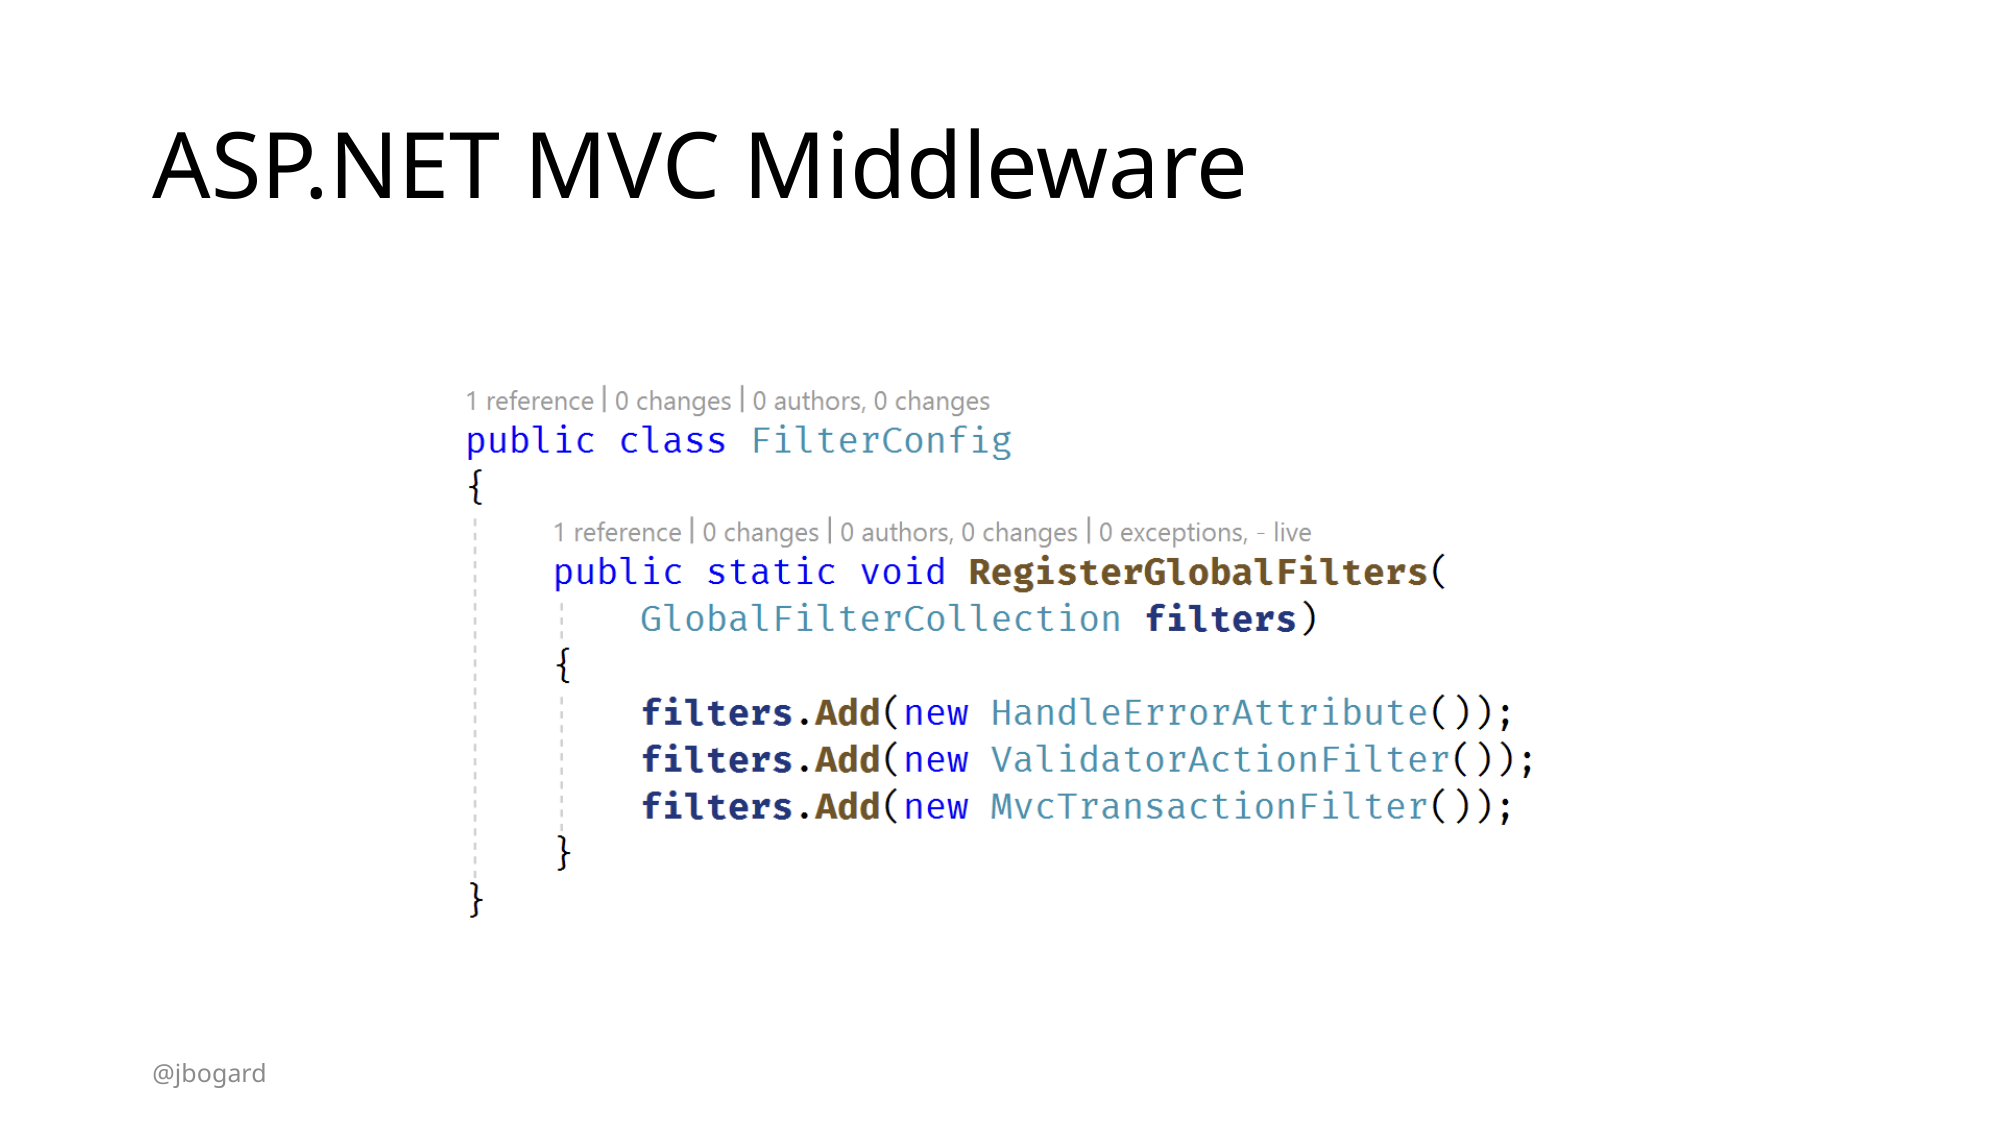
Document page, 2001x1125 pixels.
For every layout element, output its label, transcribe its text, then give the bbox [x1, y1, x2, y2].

slide_number @jbogard [137, 1042, 588, 1103]
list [443, 363, 1557, 950]
title ASP.NET MVC Middleware [137, 59, 1863, 278]
